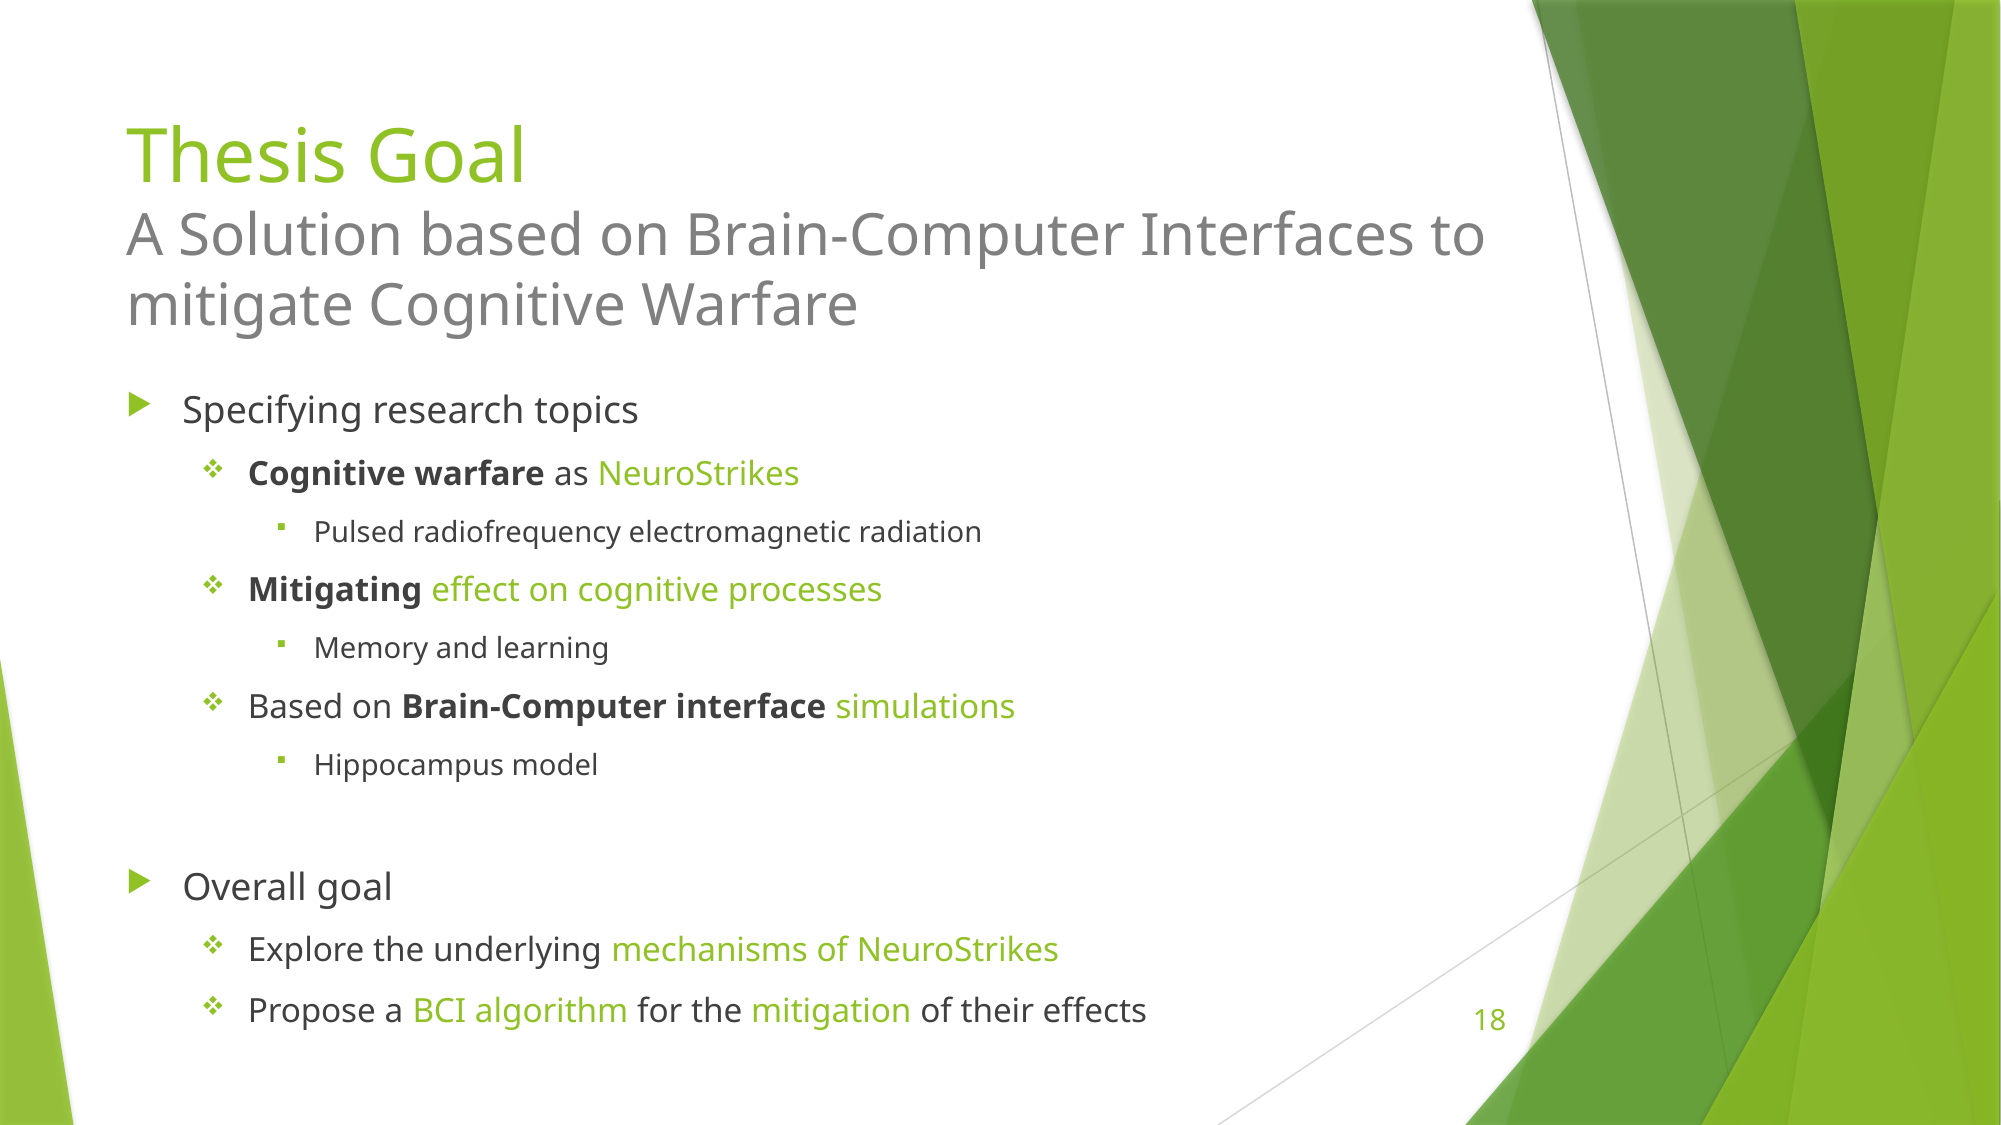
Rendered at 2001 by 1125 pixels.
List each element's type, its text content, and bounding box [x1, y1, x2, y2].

title Thesis Goal A Solution based on Brain-Computer Interfaces to mitigate Cognitive Warfare [111, 99, 1522, 331]
text_box [111, 331, 1621, 1088]
slide_number 18 [1409, 991, 1522, 1051]
